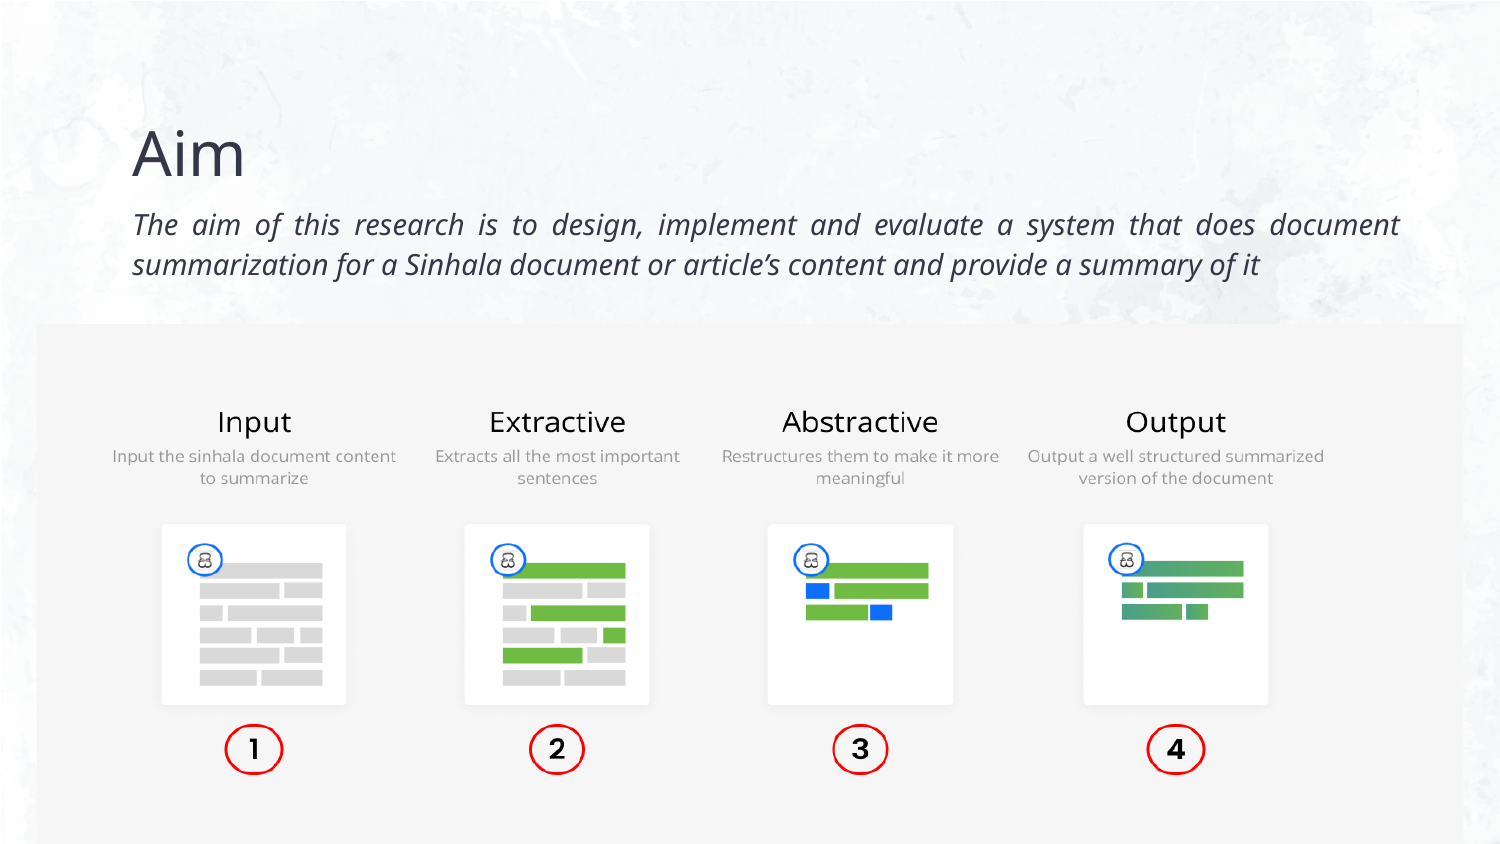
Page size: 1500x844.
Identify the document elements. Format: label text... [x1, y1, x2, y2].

title Aim [117, 87, 839, 186]
picture [2, 2, 1500, 844]
list The aim of this research is to design, implement and evaluate a system that does document summarization for a Sinhala document or article’s content and provide a summary of it [117, 186, 1417, 322]
